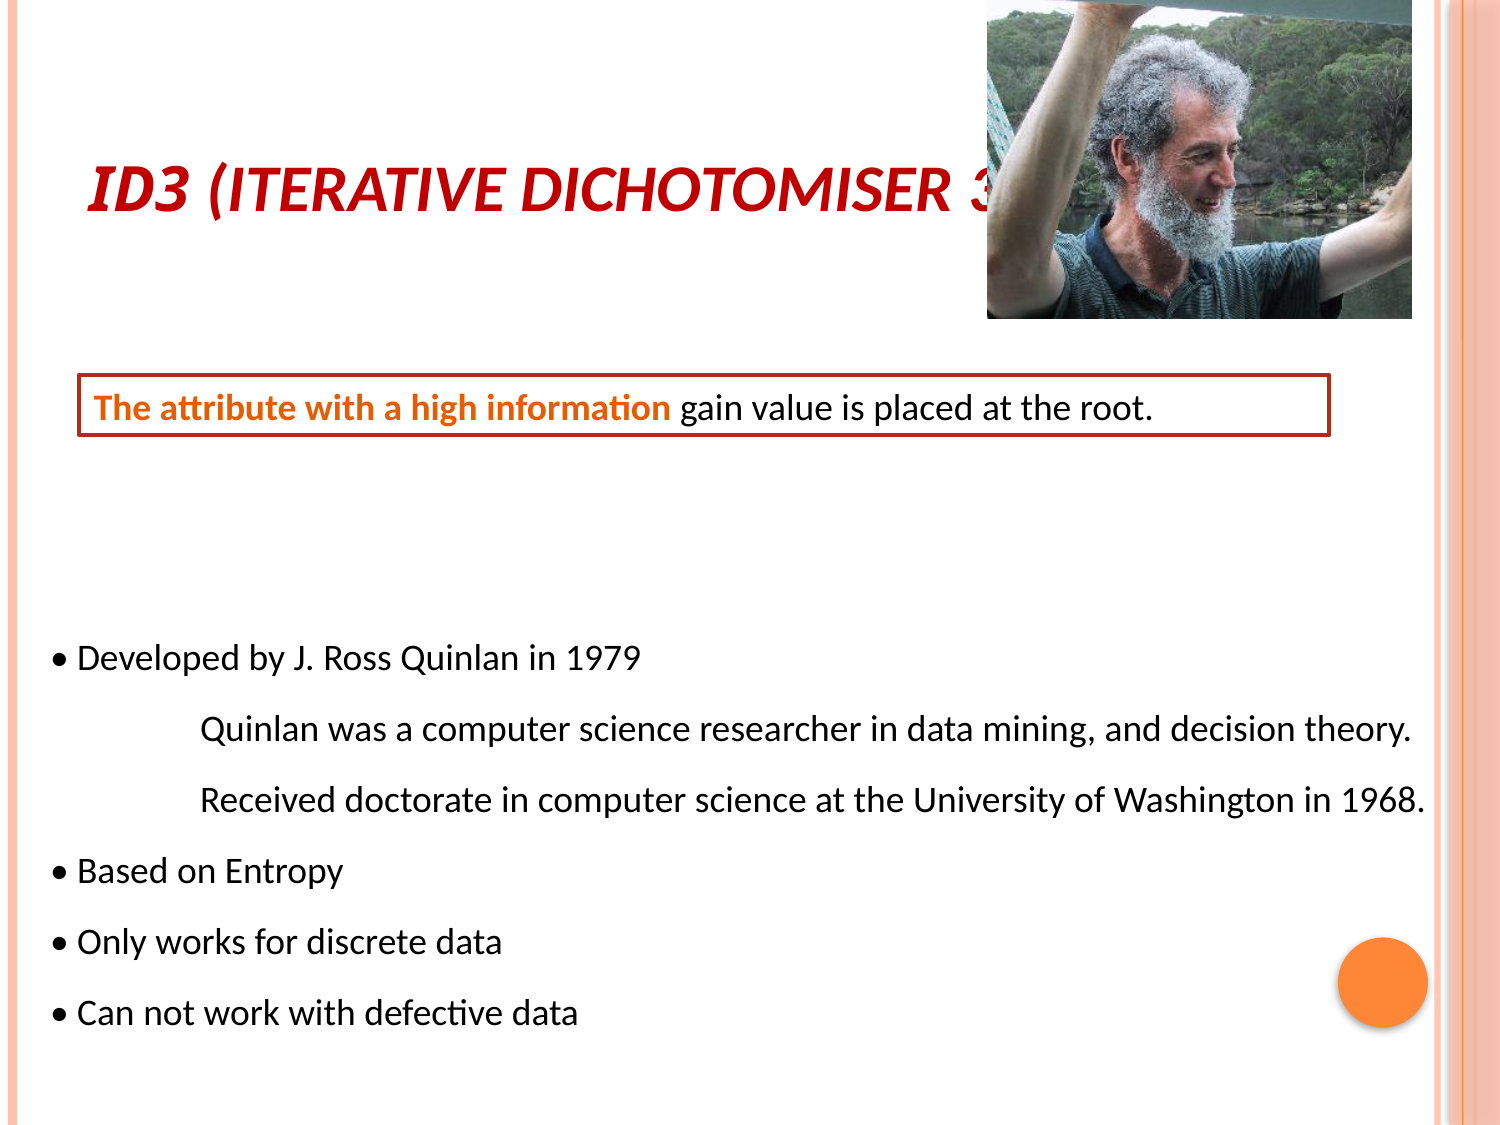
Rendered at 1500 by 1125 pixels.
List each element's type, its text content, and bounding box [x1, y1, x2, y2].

picture [986, 0, 1413, 319]
list • Developed by J. Ross Quinlan in 1979 Quinlan was a computer science researcher in data mining, and decision theory. Received doctorate in computer science at the University of Washington in 1968. • Based on Entropy • Only works for discrete data • Can not work with defective data [35, 612, 1465, 1117]
title ID3 (Iterative Dichotomiser 3) [75, 45, 981, 233]
text_box The attribute with a high information gain value is placed at the root. [77, 373, 1331, 437]
